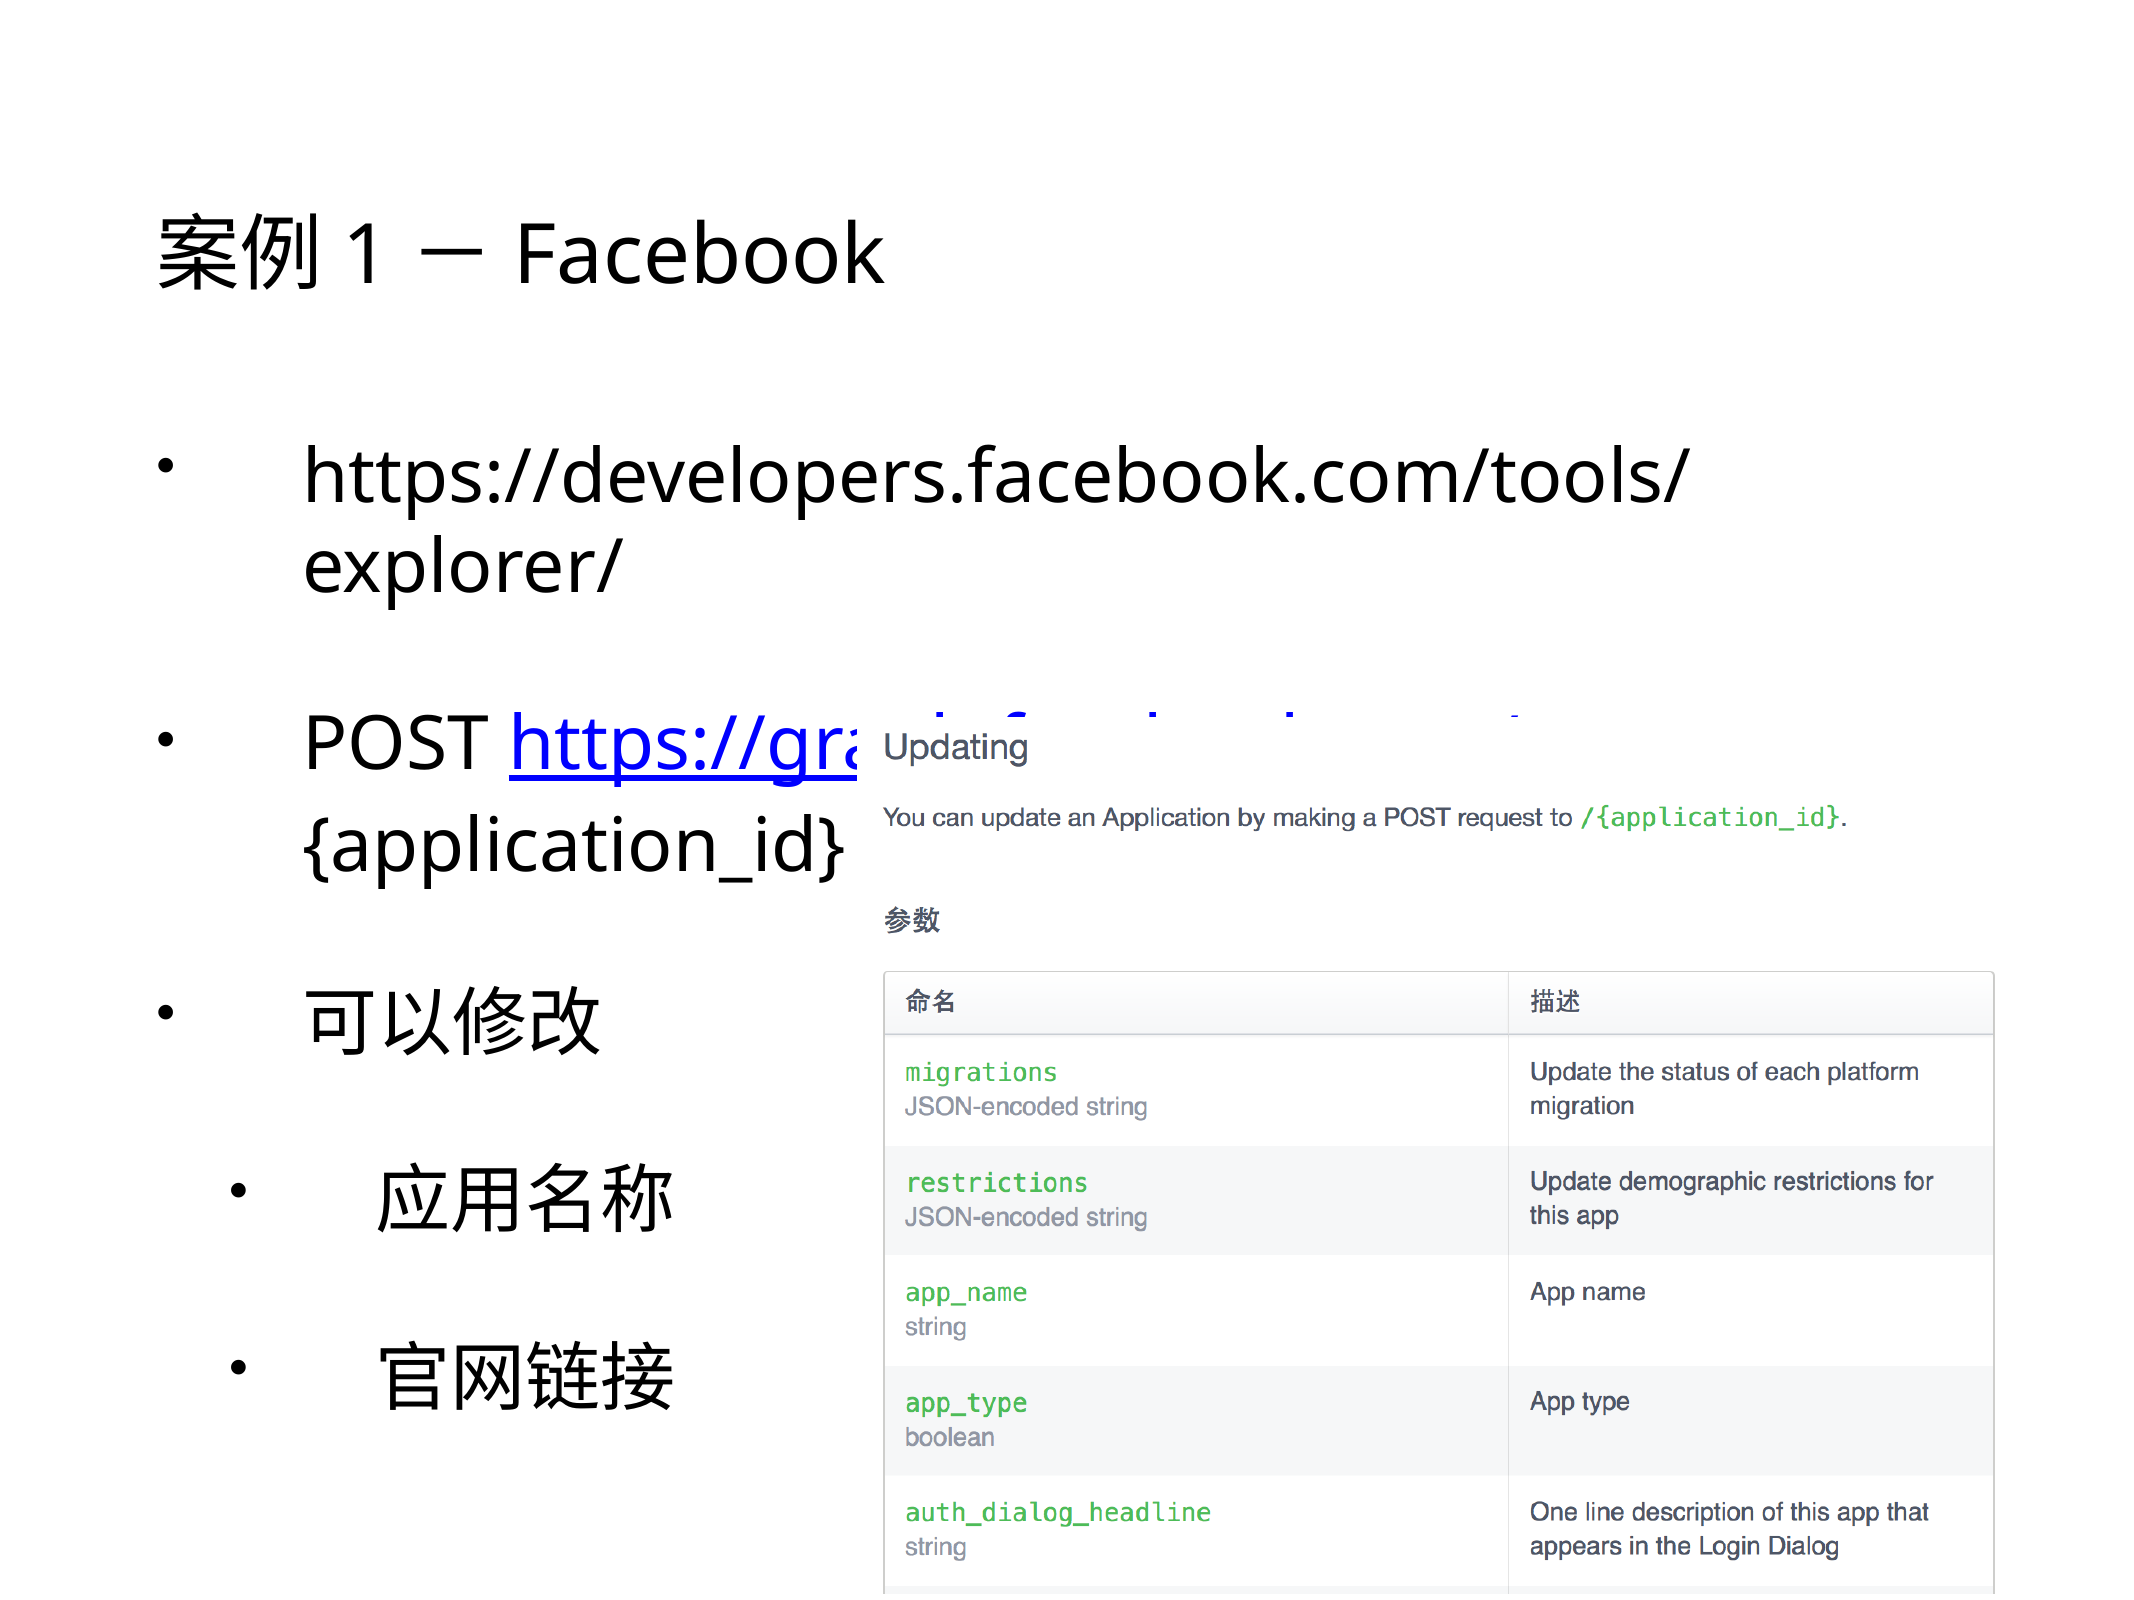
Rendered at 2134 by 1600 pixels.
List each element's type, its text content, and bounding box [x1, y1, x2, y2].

title 案例1－Facebook [155, 72, 1978, 426]
picture [857, 717, 2013, 1595]
list https://developers.facebook.com/tools/explorer/ POST https://graph.facebook.com/{application_id} 可以修改 应用名称 官网链接 [155, 426, 1978, 1459]
